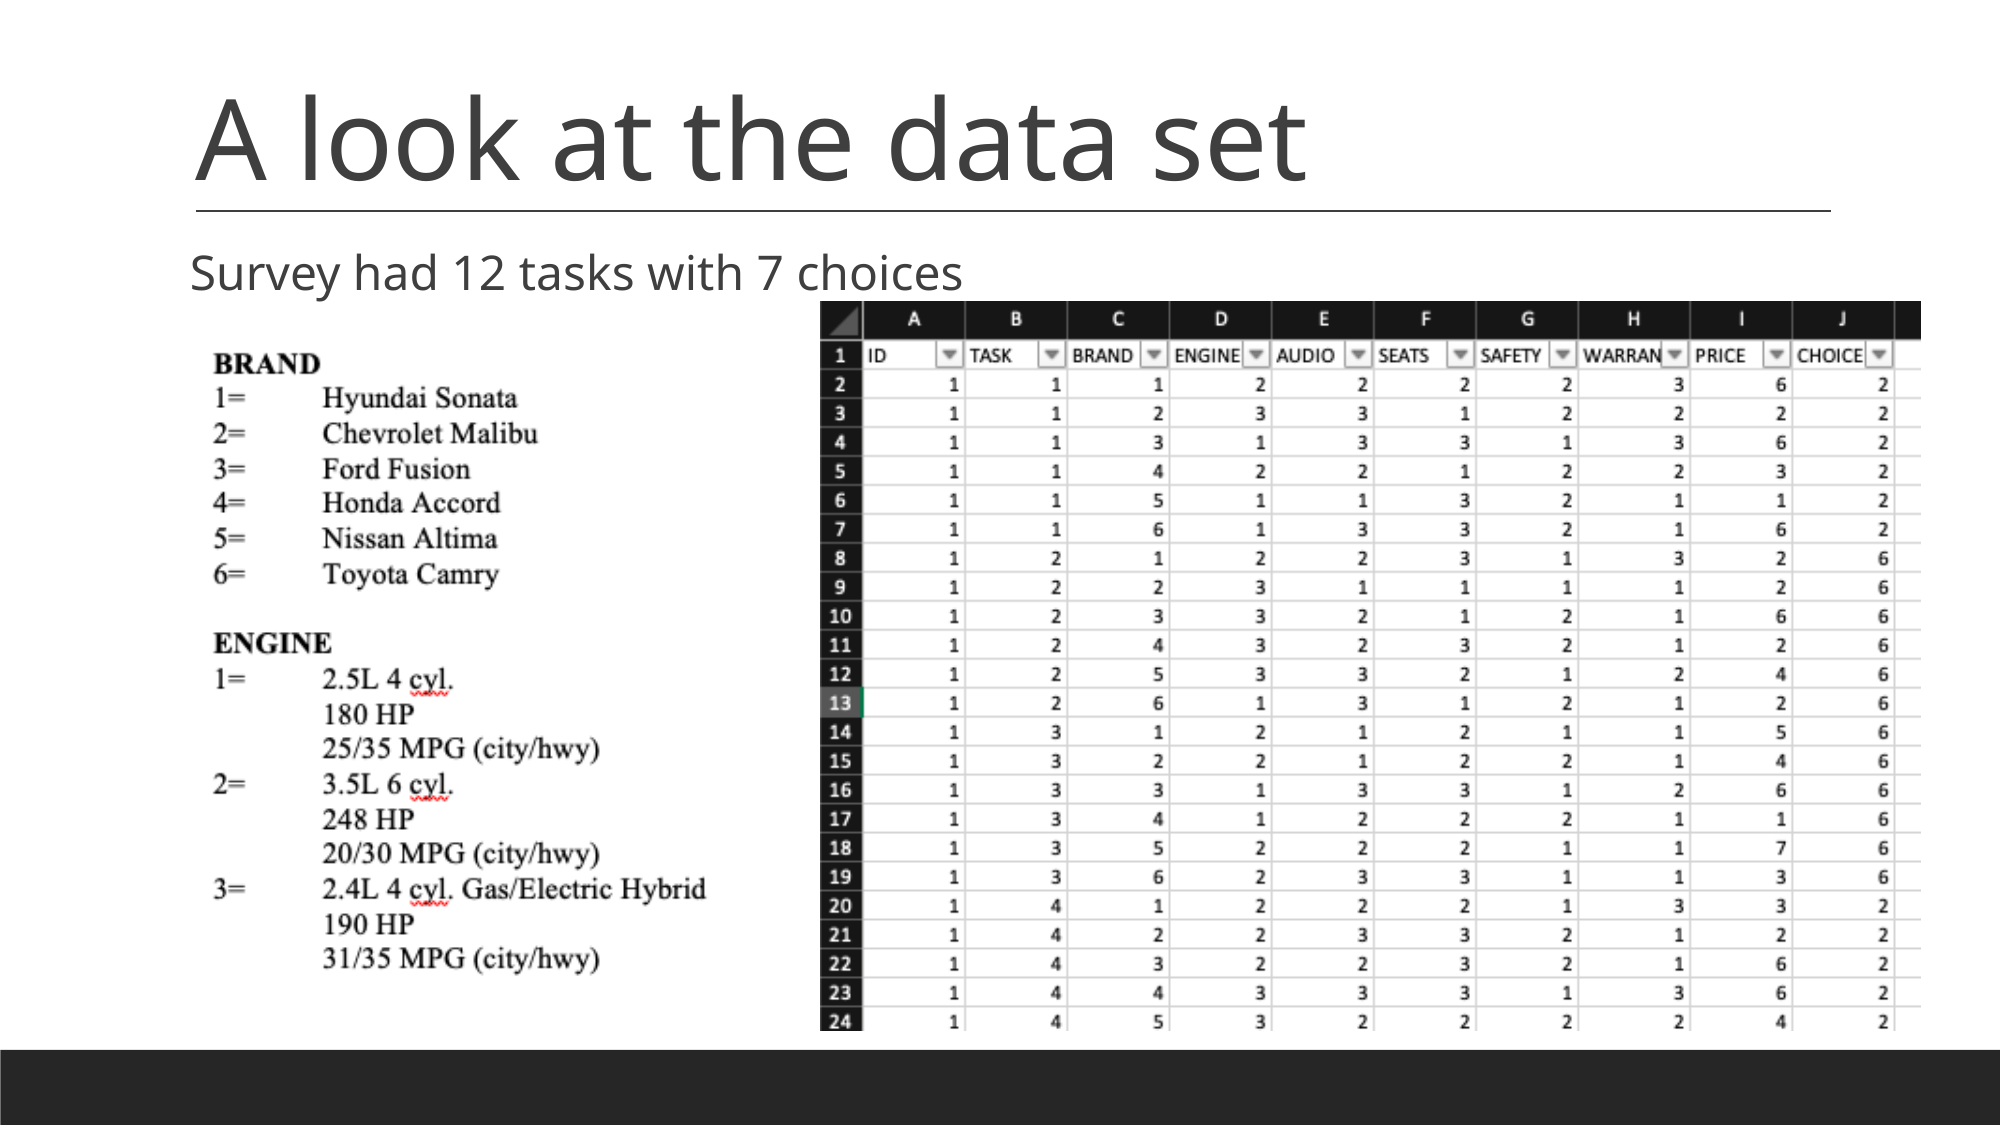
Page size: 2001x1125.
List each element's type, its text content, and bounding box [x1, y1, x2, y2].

picture [820, 301, 1921, 1031]
list Survey had 12 tasks with 7 choices [174, 229, 1825, 847]
title A look at the data set [180, 37, 1830, 210]
picture [82, 317, 754, 1006]
